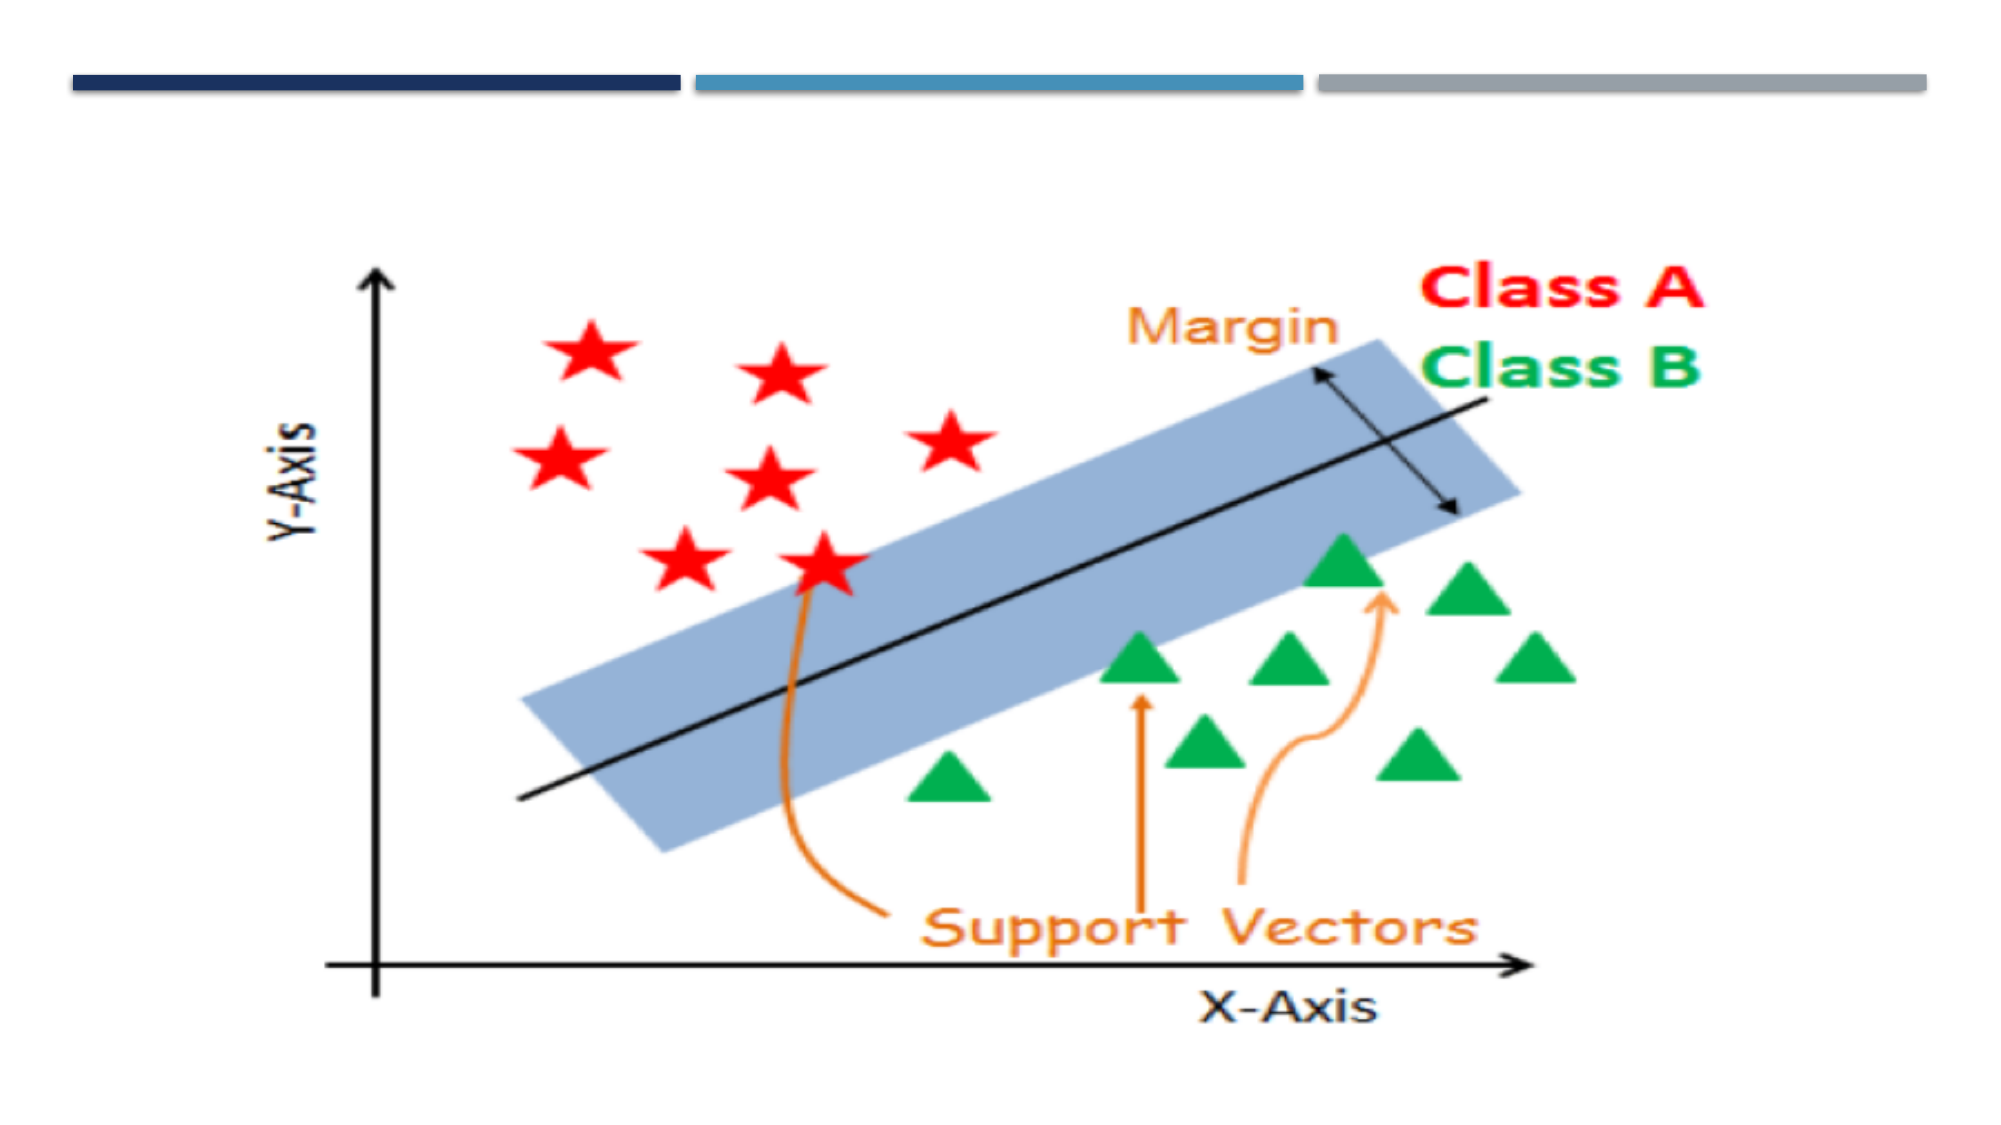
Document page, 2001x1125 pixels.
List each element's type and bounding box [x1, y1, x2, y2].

picture [147, 146, 1853, 1102]
